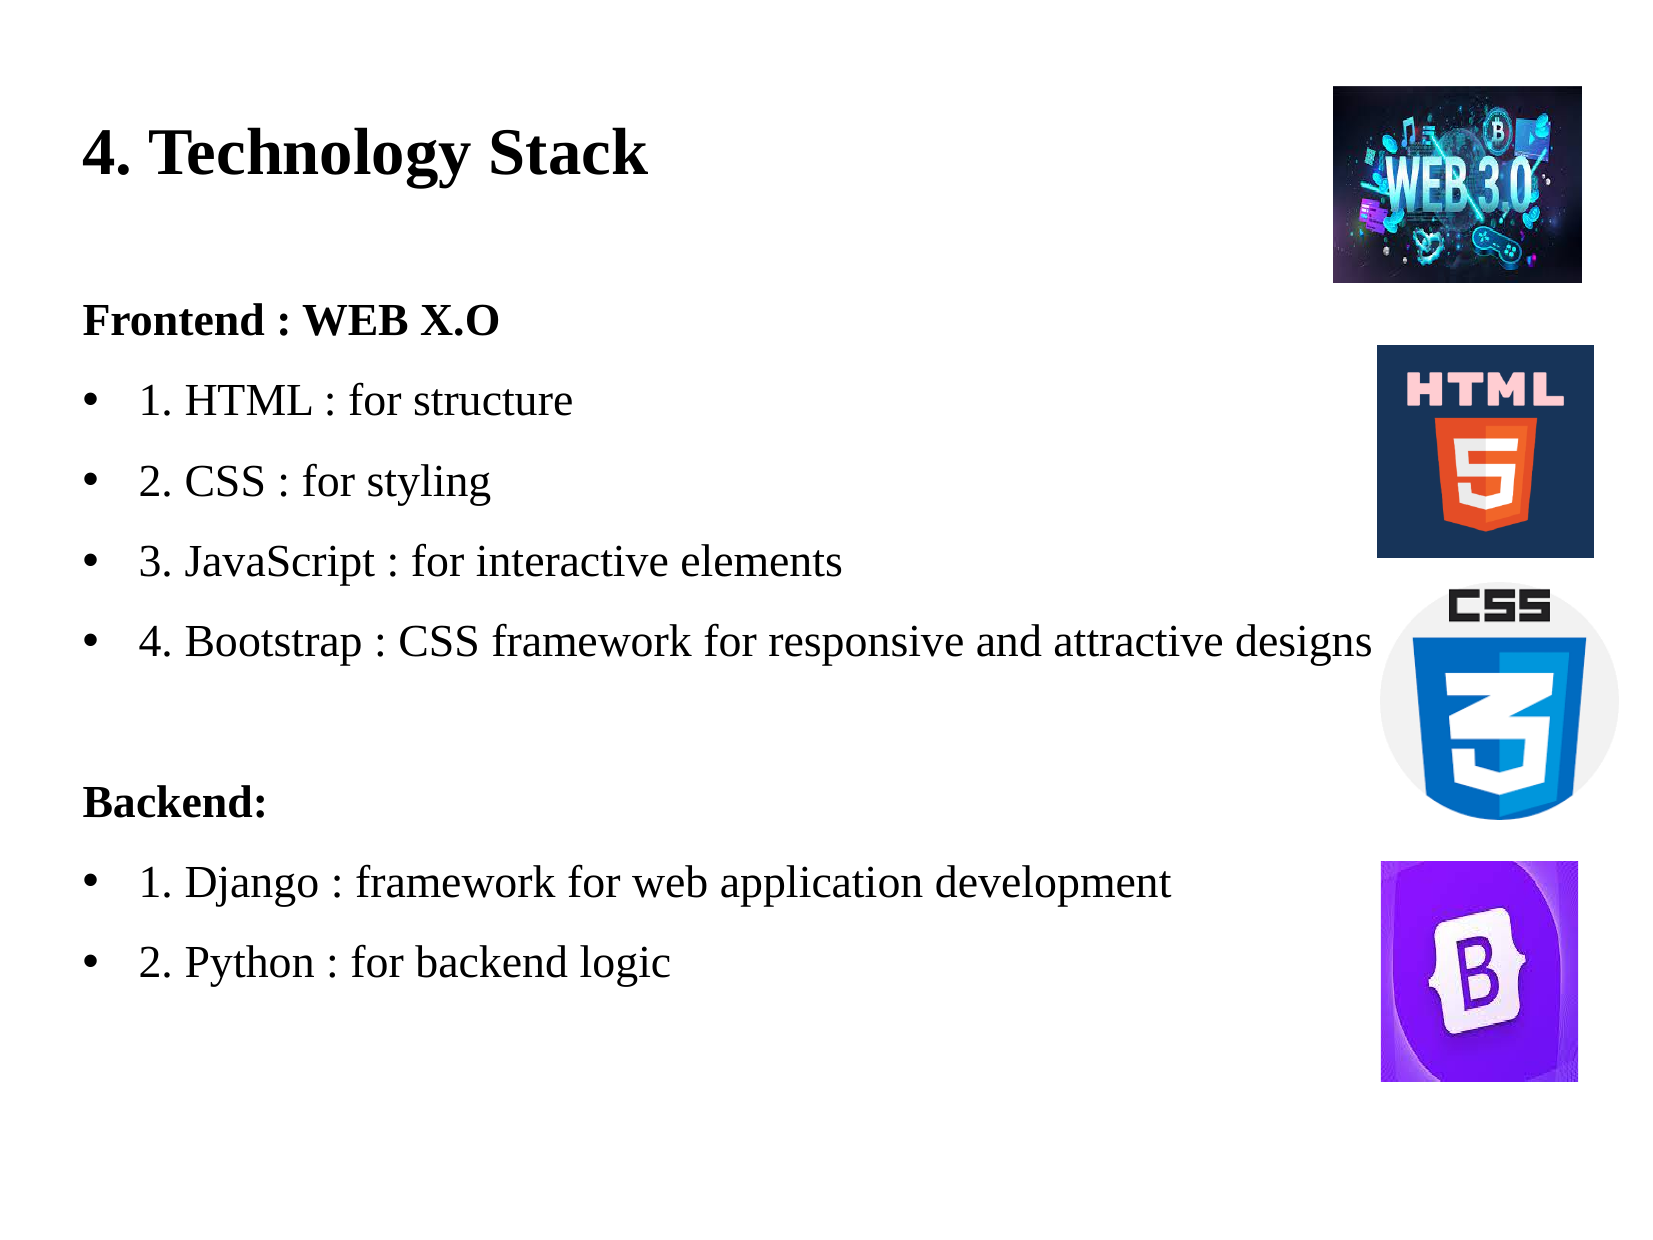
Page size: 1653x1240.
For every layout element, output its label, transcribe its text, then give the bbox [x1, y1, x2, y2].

picture [1377, 344, 1595, 558]
text_box Frontend : WEB X.O 1. HTML : for structure 2. CSS : for styling 3. JavaScript : for interactive elements 4. Bootstrap : CSS framework for responsive and attractive designs Backend: 1. Django : framework for web application development 2. Python : for backend logic [82, 294, 1570, 988]
picture [1380, 582, 1619, 821]
text_box 4. Technology Stack [82, 115, 1333, 190]
picture [1380, 860, 1579, 1082]
picture [1333, 85, 1582, 283]
